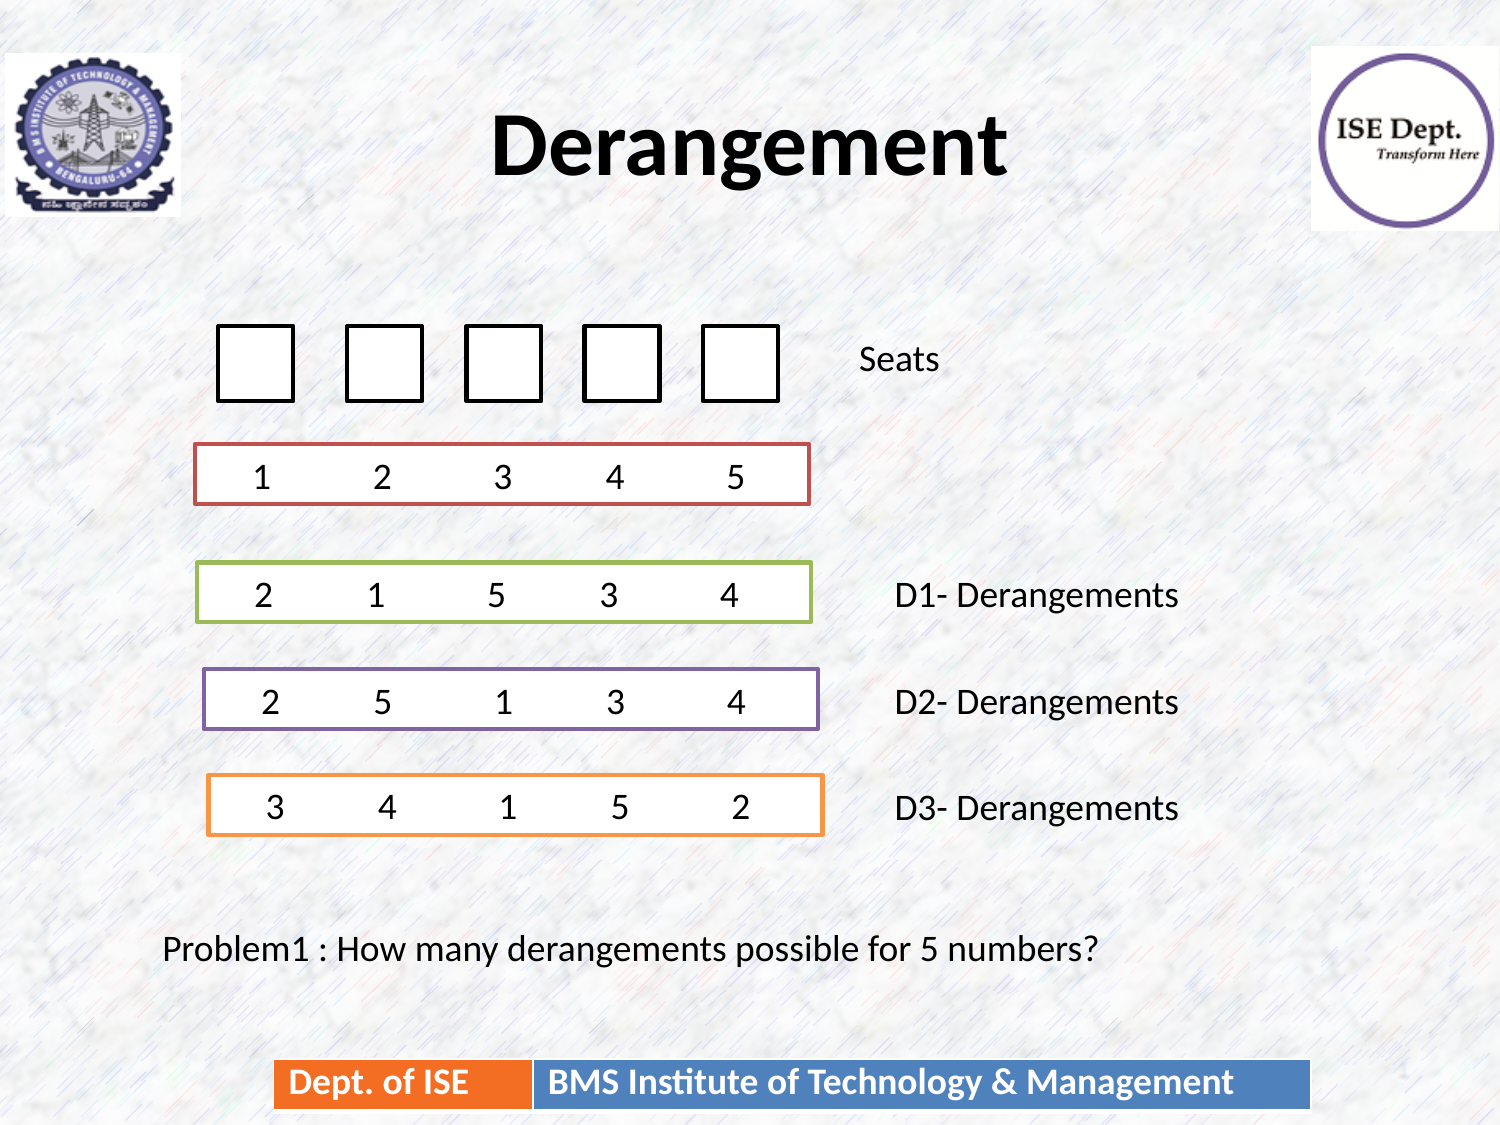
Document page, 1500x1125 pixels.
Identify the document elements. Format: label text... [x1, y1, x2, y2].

title Derangement [75, 45, 1425, 233]
text_box D3- Derangements [879, 775, 1329, 836]
text_box 2 5 1 3 4 [202, 667, 820, 731]
text_box D1- Derangements [879, 562, 1329, 623]
text_box Problem1 : How many derangements possible for 5 numbers? [147, 916, 1365, 977]
picture [0, 0, 1500, 1125]
text_box [216, 324, 295, 403]
text_box [582, 324, 662, 403]
text_box Seats [844, 326, 1022, 386]
text_box 2 1 5 3 4 [195, 560, 813, 624]
slide_number 3 [1074, 1042, 1425, 1103]
text_box 1 2 3 4 5 [193, 442, 811, 506]
text_box [701, 324, 780, 403]
text_box [345, 324, 424, 403]
text_box D2- Derangements [879, 669, 1329, 729]
text_box [464, 324, 543, 403]
text_box 3 4 1 5 2 [206, 773, 825, 837]
